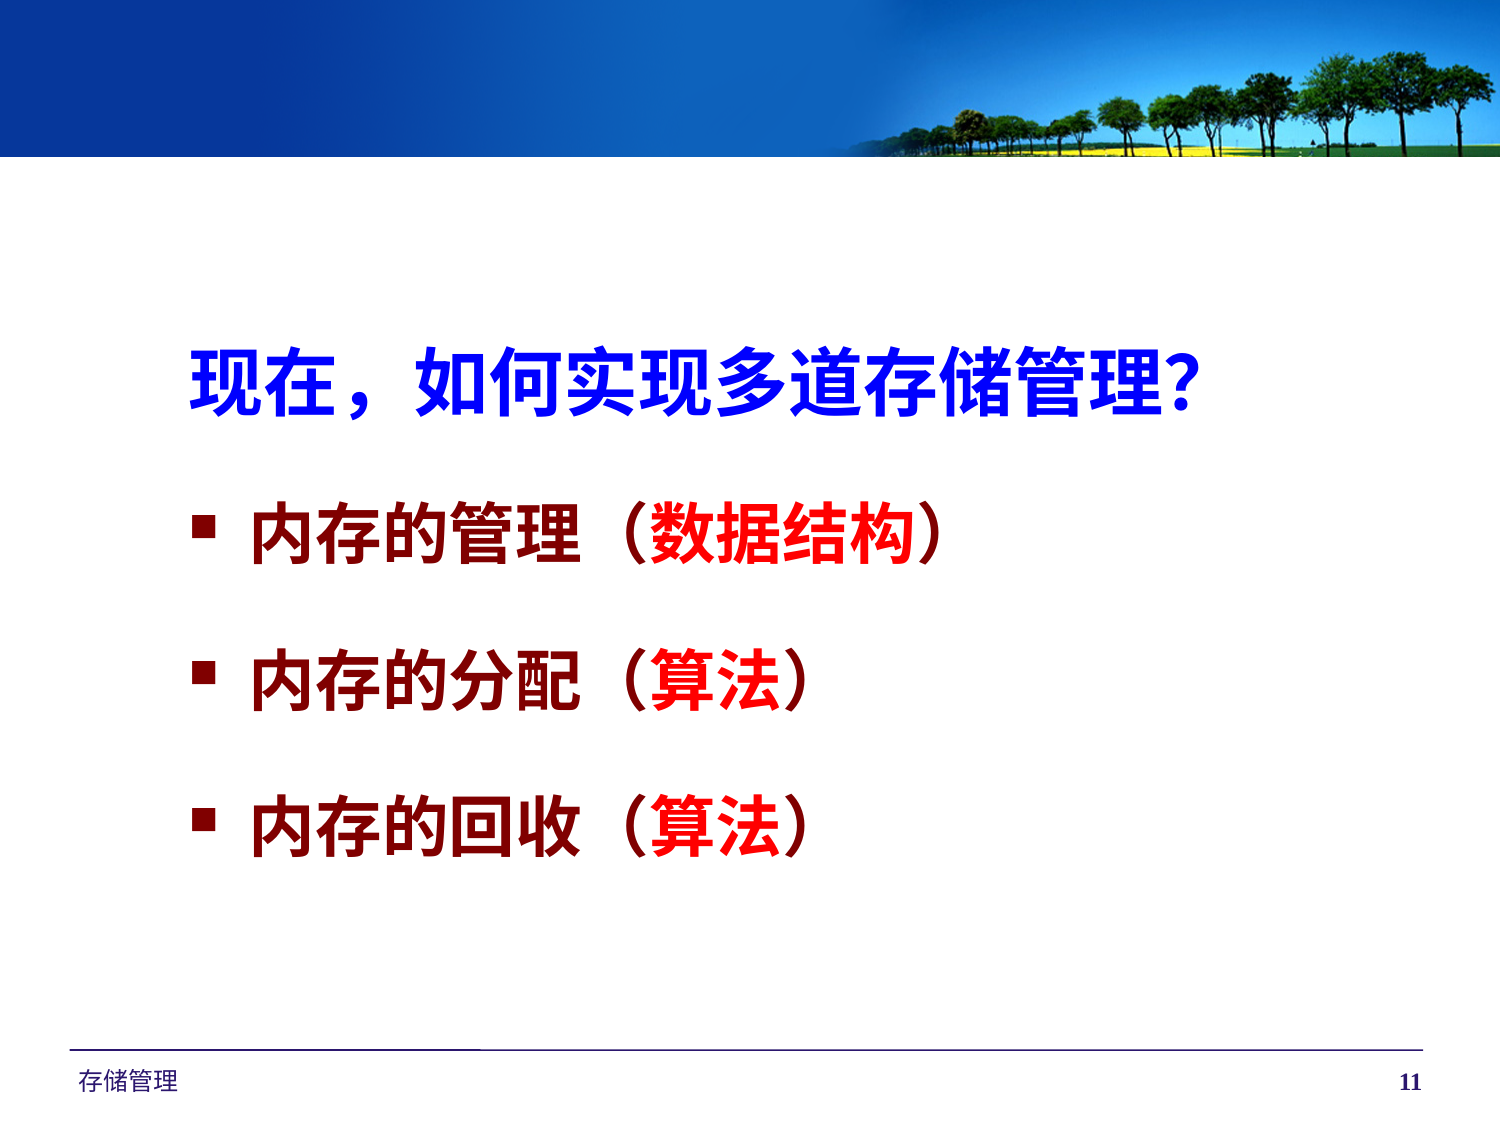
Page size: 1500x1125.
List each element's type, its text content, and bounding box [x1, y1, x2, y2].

text_box 现在，如何实现多道存储管理？ 内存的管理（数据结构） 内存的分配（算法） 内存的回收（算法） [147, 327, 1400, 873]
slide_number 存储管理 [63, 1057, 414, 1095]
footer 11 [962, 1057, 1438, 1095]
picture [0, 0, 1500, 157]
